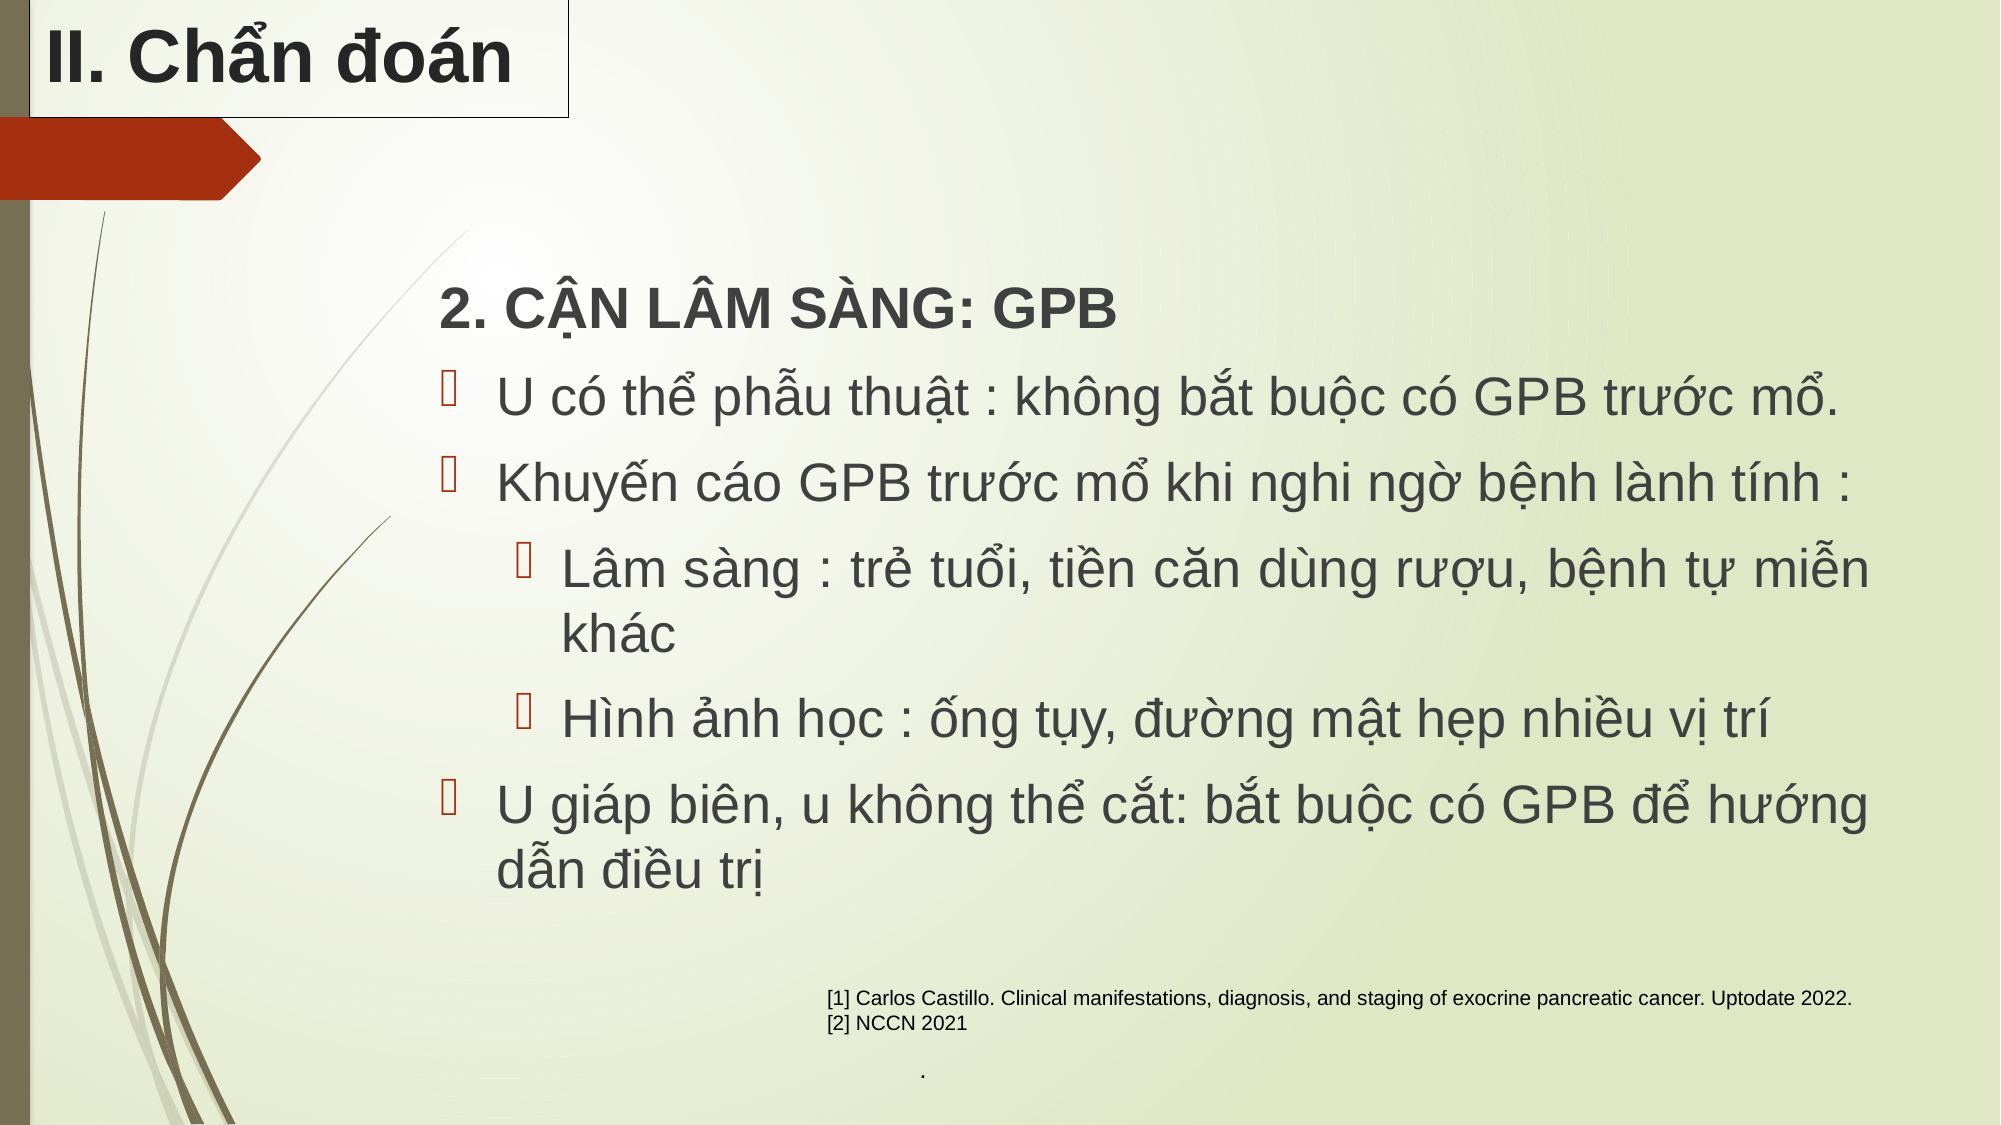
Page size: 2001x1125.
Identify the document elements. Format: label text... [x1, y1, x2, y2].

text_box [1] Carlos Castillo. Clinical manifestations, diagnosis, and staging of exocrine pancreatic cancer. Uptodate 2022. [2] NCCN 2021 [812, 977, 1888, 1043]
list 2. CẬN LÂM SÀNG: GPB U có thể phẫu thuật : không bắt buộc có GPB trước mổ. Khuyến cáo GPB trước mổ khi nghi ngờ bệnh lành tính : Lâm sàng : trẻ tuổi, tiền căn dùng rượu, bệnh tự miễn khác Hình ảnh học : ống tụy, đường mật hẹp nhiều vị trí U giáp biên, u không thể cắt: bắt buộc có GPB để hướng dẫn điều trị [424, 263, 1888, 970]
text_box II. Chẩn đoán [29, 0, 569, 118]
text_box . [905, 1046, 943, 1091]
